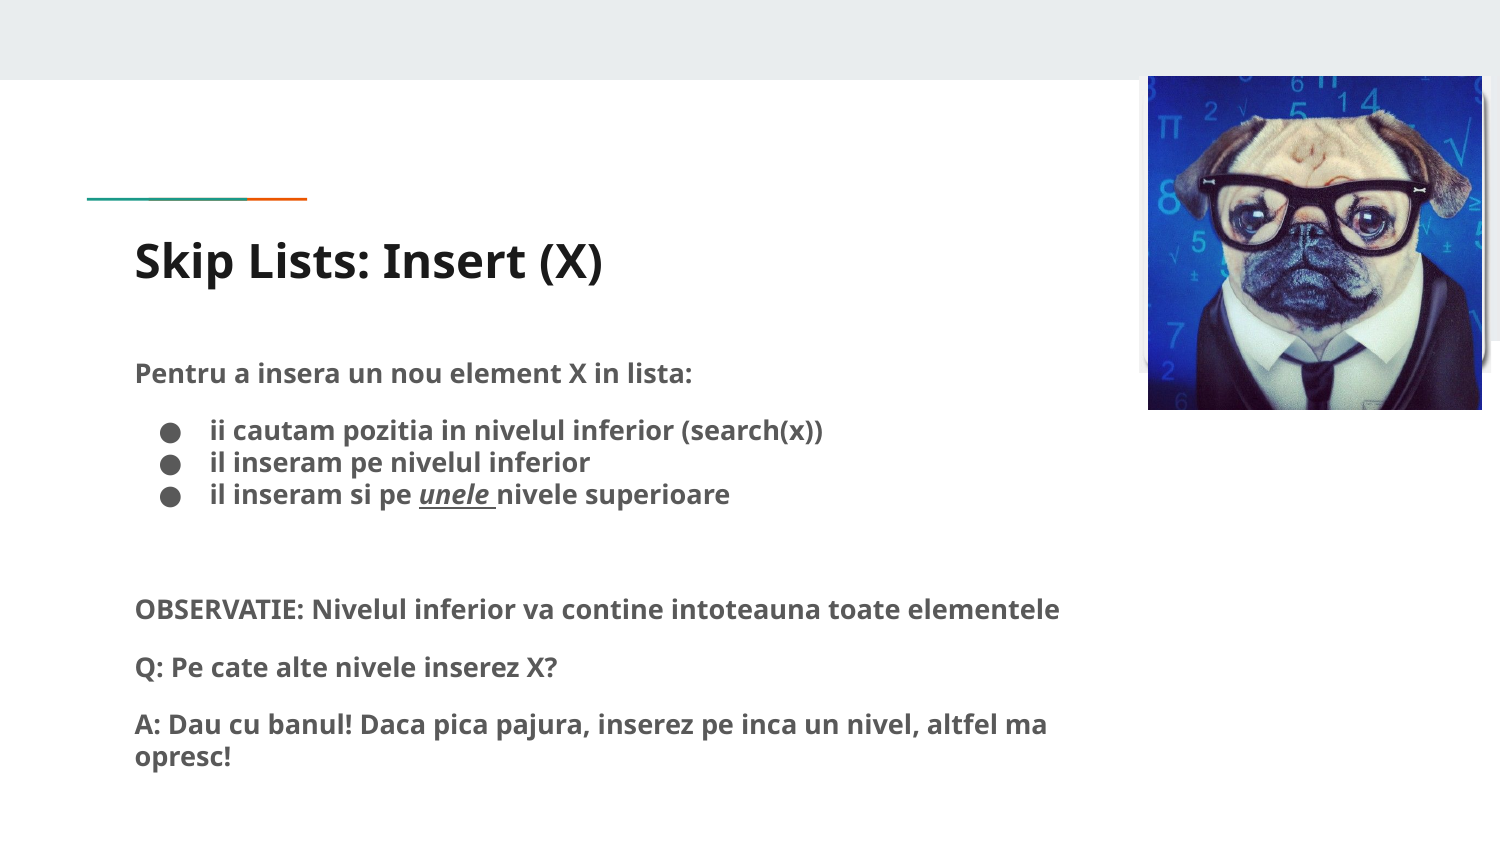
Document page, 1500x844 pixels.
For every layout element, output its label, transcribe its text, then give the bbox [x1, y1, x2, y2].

title Skip Lists: Insert (X) [119, 216, 1133, 305]
list Pentru a insera un nou element X in lista: ii cautam pozitia in nivelul inferior (search(x)) il inseram pe nivelul inferior il inseram si pe unele nivele superioare OBSERVATIE: Nivelul inferior va contine intoteauna toate elementele Q: Pe cate alte nivele inserez X? A: Dau cu banul! Daca pica pajura, inserez pe inca un nivel, altfel ma opresc! [119, 341, 1139, 838]
picture [1138, 75, 1500, 410]
